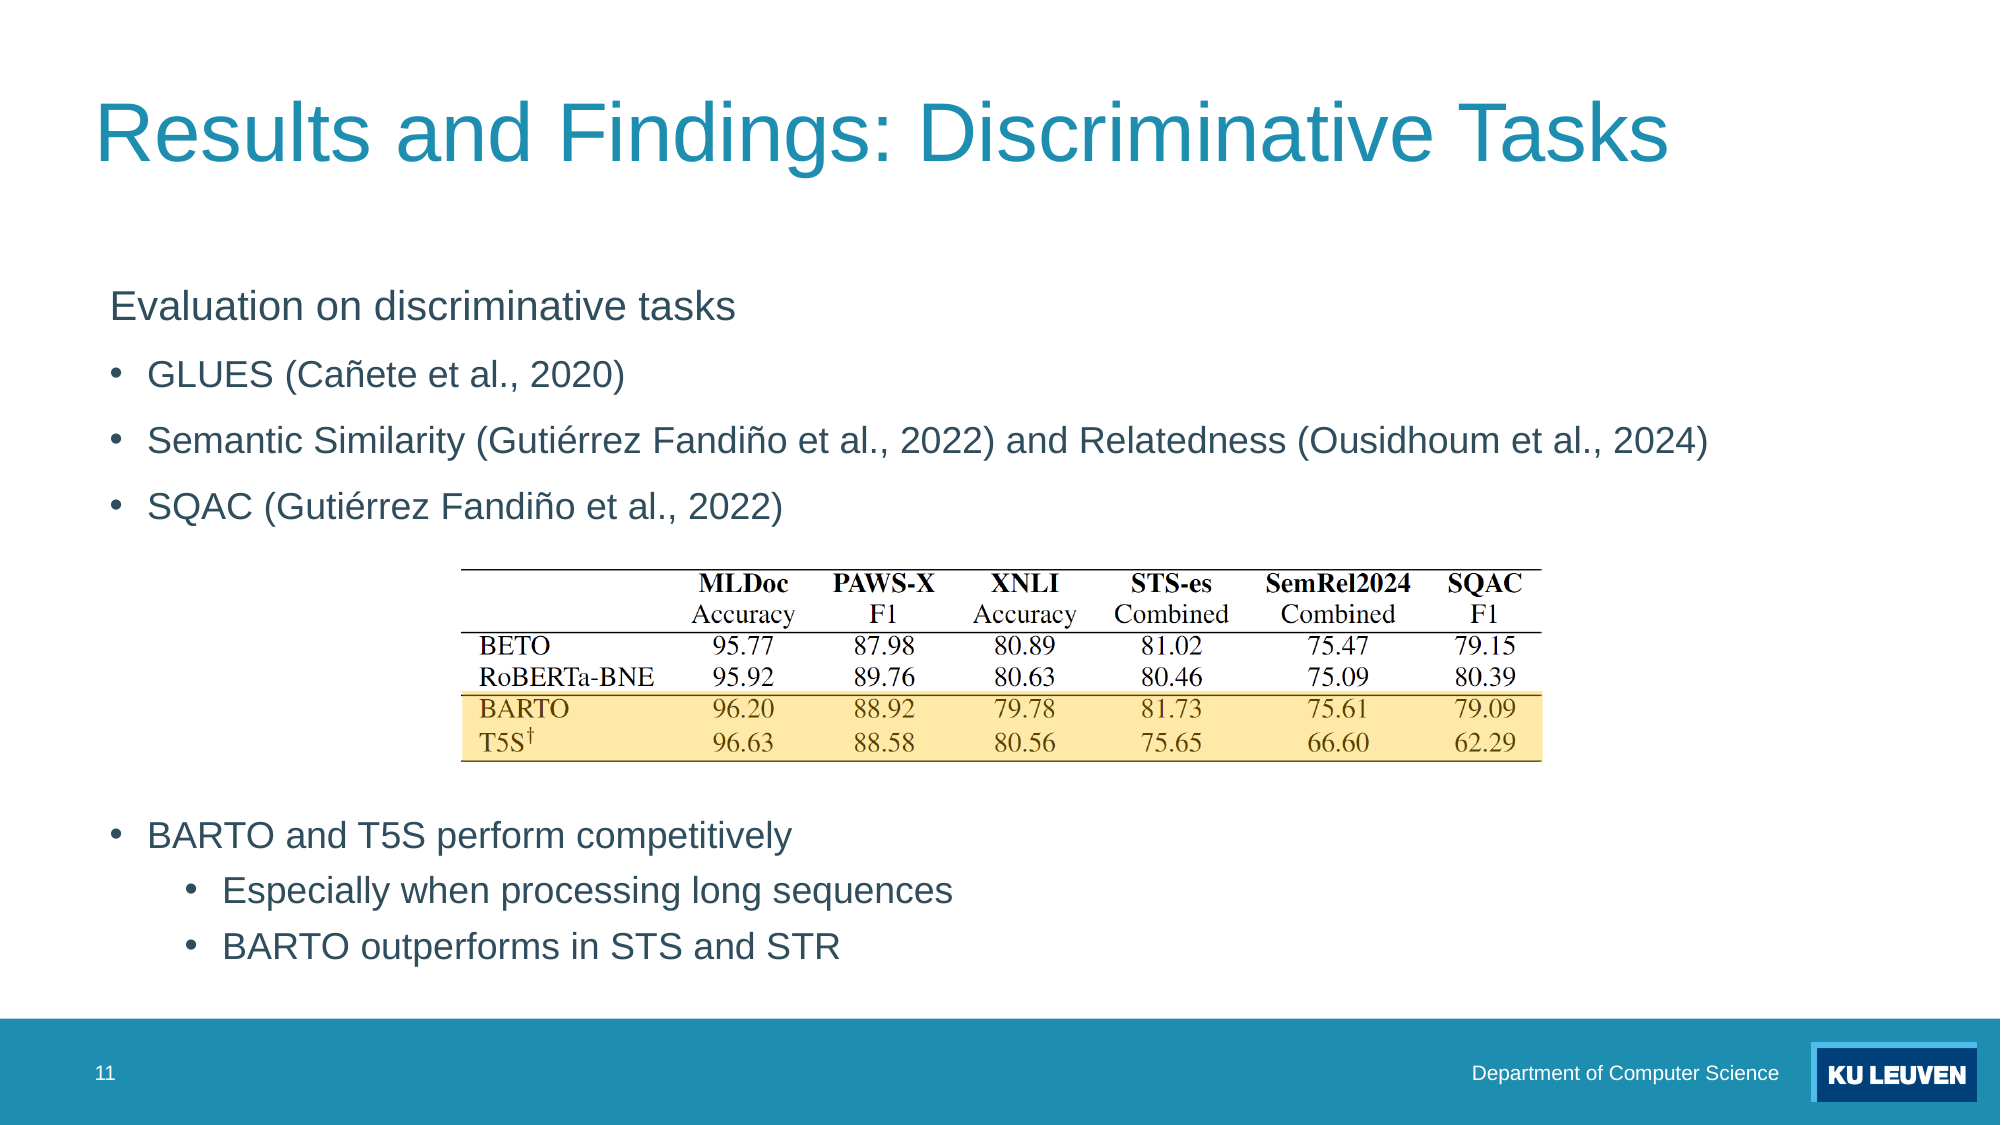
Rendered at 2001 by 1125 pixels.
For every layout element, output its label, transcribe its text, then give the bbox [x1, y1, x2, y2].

title Results and Findings: Discriminative Tasks [94, 33, 1906, 223]
list Evaluation on discriminative tasks GLUES (Cañete et al., 2020) Semantic Similarity (Gutiérrez Fandiño et al., 2022) and Relatedness (Ousidhoum et al., 2024) SQAC (Gutiérrez Fandiño et al., 2022) BARTO and T5S perform competitively Especially when processing long sequences BARTO outperforms in STS and STR [94, 271, 1906, 1004]
picture [1811, 1042, 1977, 1102]
footer Department of Computer Science [989, 1018, 1809, 1125]
slide_number 11 [94, 1018, 201, 1125]
picture [457, 562, 1543, 762]
